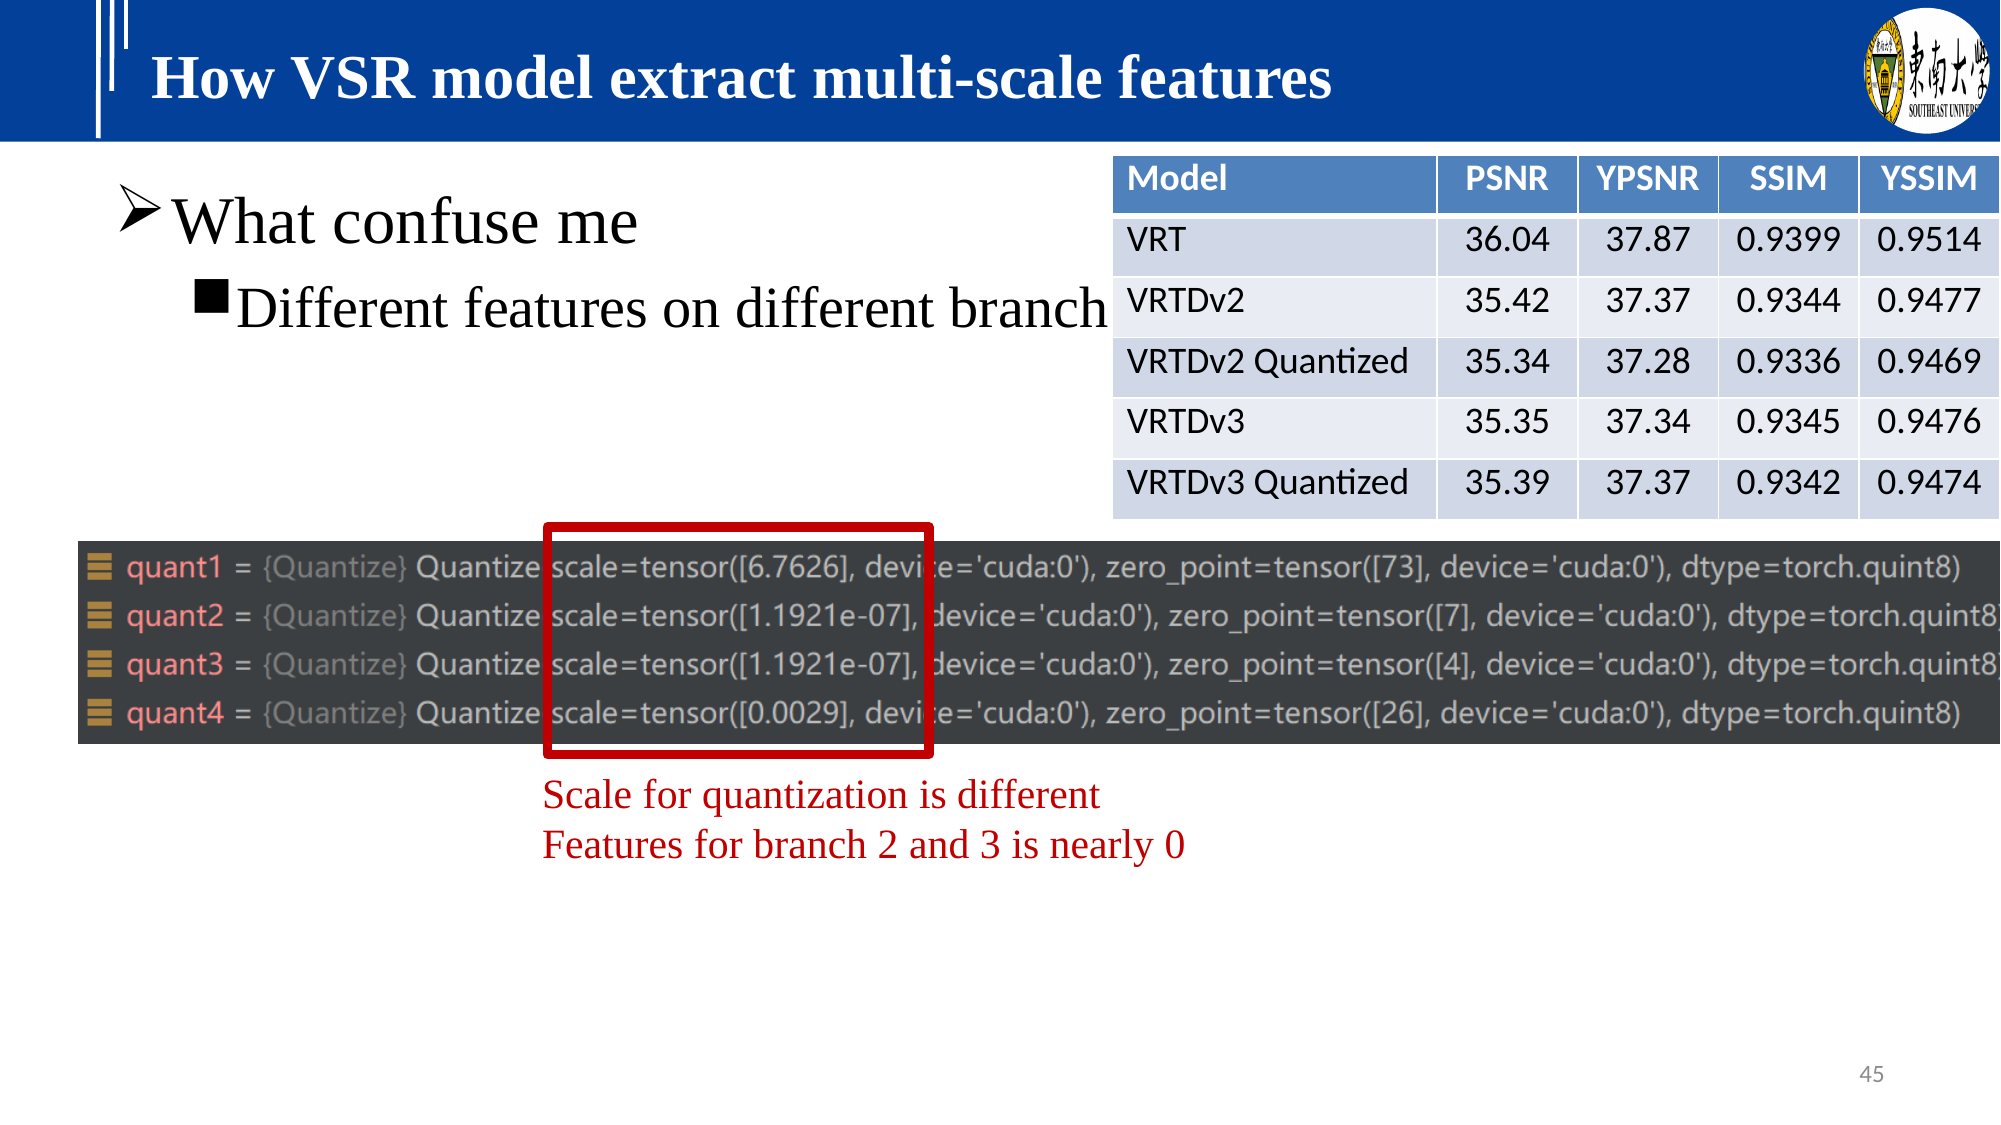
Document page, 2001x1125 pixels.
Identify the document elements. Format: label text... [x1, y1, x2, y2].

table_cell 35.34 [1438, 338, 1577, 397]
table_cell 35.39 [1438, 460, 1577, 519]
table_cell 0.9474 [1860, 460, 1999, 519]
table_cell 0.9342 [1719, 460, 1858, 519]
slide_number 45 [1433, 1042, 1900, 1103]
table_cell 37.34 [1579, 399, 1718, 458]
table_cell 0.9344 [1719, 278, 1858, 337]
table_cell VRTDv3 [1113, 399, 1436, 458]
picture [1881, 7, 1990, 134]
table_cell 35.35 [1438, 399, 1577, 458]
table_cell VRTDv2 Quantized [1113, 338, 1436, 397]
table_header YPSNR [1579, 156, 1718, 213]
table_header YSSIM [1860, 156, 1999, 213]
table_cell VRTDv2 [1113, 278, 1436, 337]
table_cell 36.04 [1438, 219, 1577, 276]
table_cell VRT [1113, 219, 1436, 276]
table_cell 0.9345 [1719, 399, 1858, 458]
table_cell 0.9469 [1860, 338, 1999, 397]
picture [78, 541, 2000, 744]
table_cell 0.9477 [1860, 278, 1999, 337]
table_header SSIM [1719, 156, 1858, 213]
table_cell 0.9399 [1719, 219, 1858, 276]
table_cell 37.87 [1579, 219, 1718, 276]
table_cell 37.28 [1579, 338, 1718, 397]
table_cell 0.9336 [1719, 338, 1858, 397]
table_cell 37.37 [1579, 460, 1718, 519]
table_header PSNR [1438, 156, 1577, 213]
table_cell 35.42 [1438, 278, 1577, 337]
list What confuse me Different features on different branch [99, 169, 1900, 539]
text_box [545, 525, 931, 539]
text_box Scale for quantization is different Features for branch 2 and 3 is nearly 0 [527, 759, 1876, 875]
table_cell 37.37 [1579, 278, 1718, 337]
list What confuse me Different features on different branch [99, 755, 1900, 1005]
title How VSR model extract multi-scale features [136, 27, 1961, 119]
table_cell 0.9476 [1860, 399, 1999, 458]
table_cell 0.9514 [1860, 219, 1999, 276]
table_header Model [1113, 156, 1436, 213]
table_cell VRTDv3 Quantized [1113, 460, 1436, 519]
